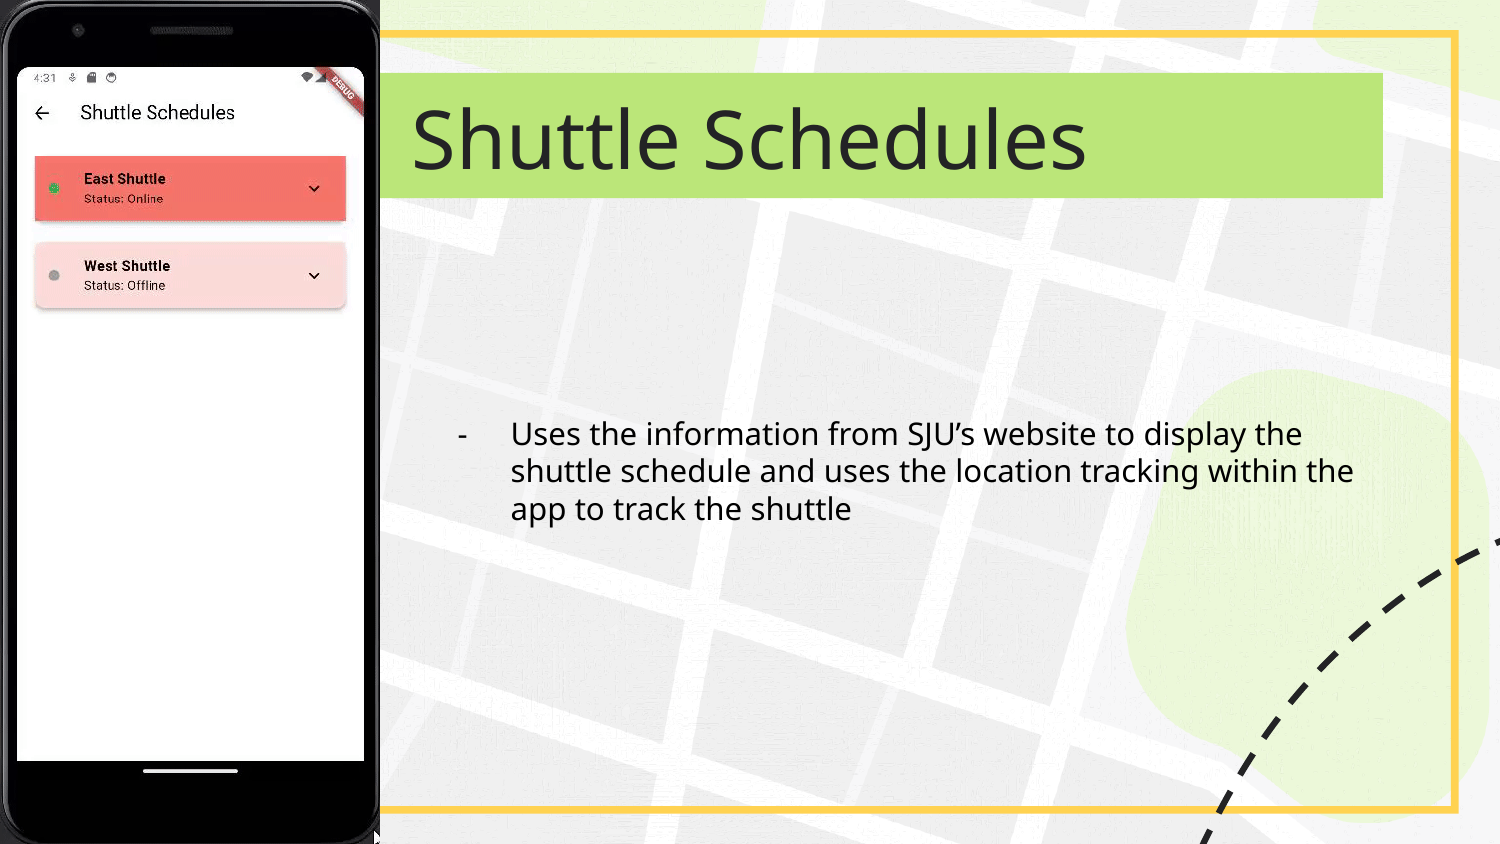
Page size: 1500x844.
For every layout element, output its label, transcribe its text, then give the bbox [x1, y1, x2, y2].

title Shuttle Schedules [384, 72, 1383, 199]
picture [0, 0, 1500, 844]
text_box Uses the information from SJU’s website to display the shuttle schedule and uses the location tracking within the app to track the shuttle [420, 399, 1418, 445]
